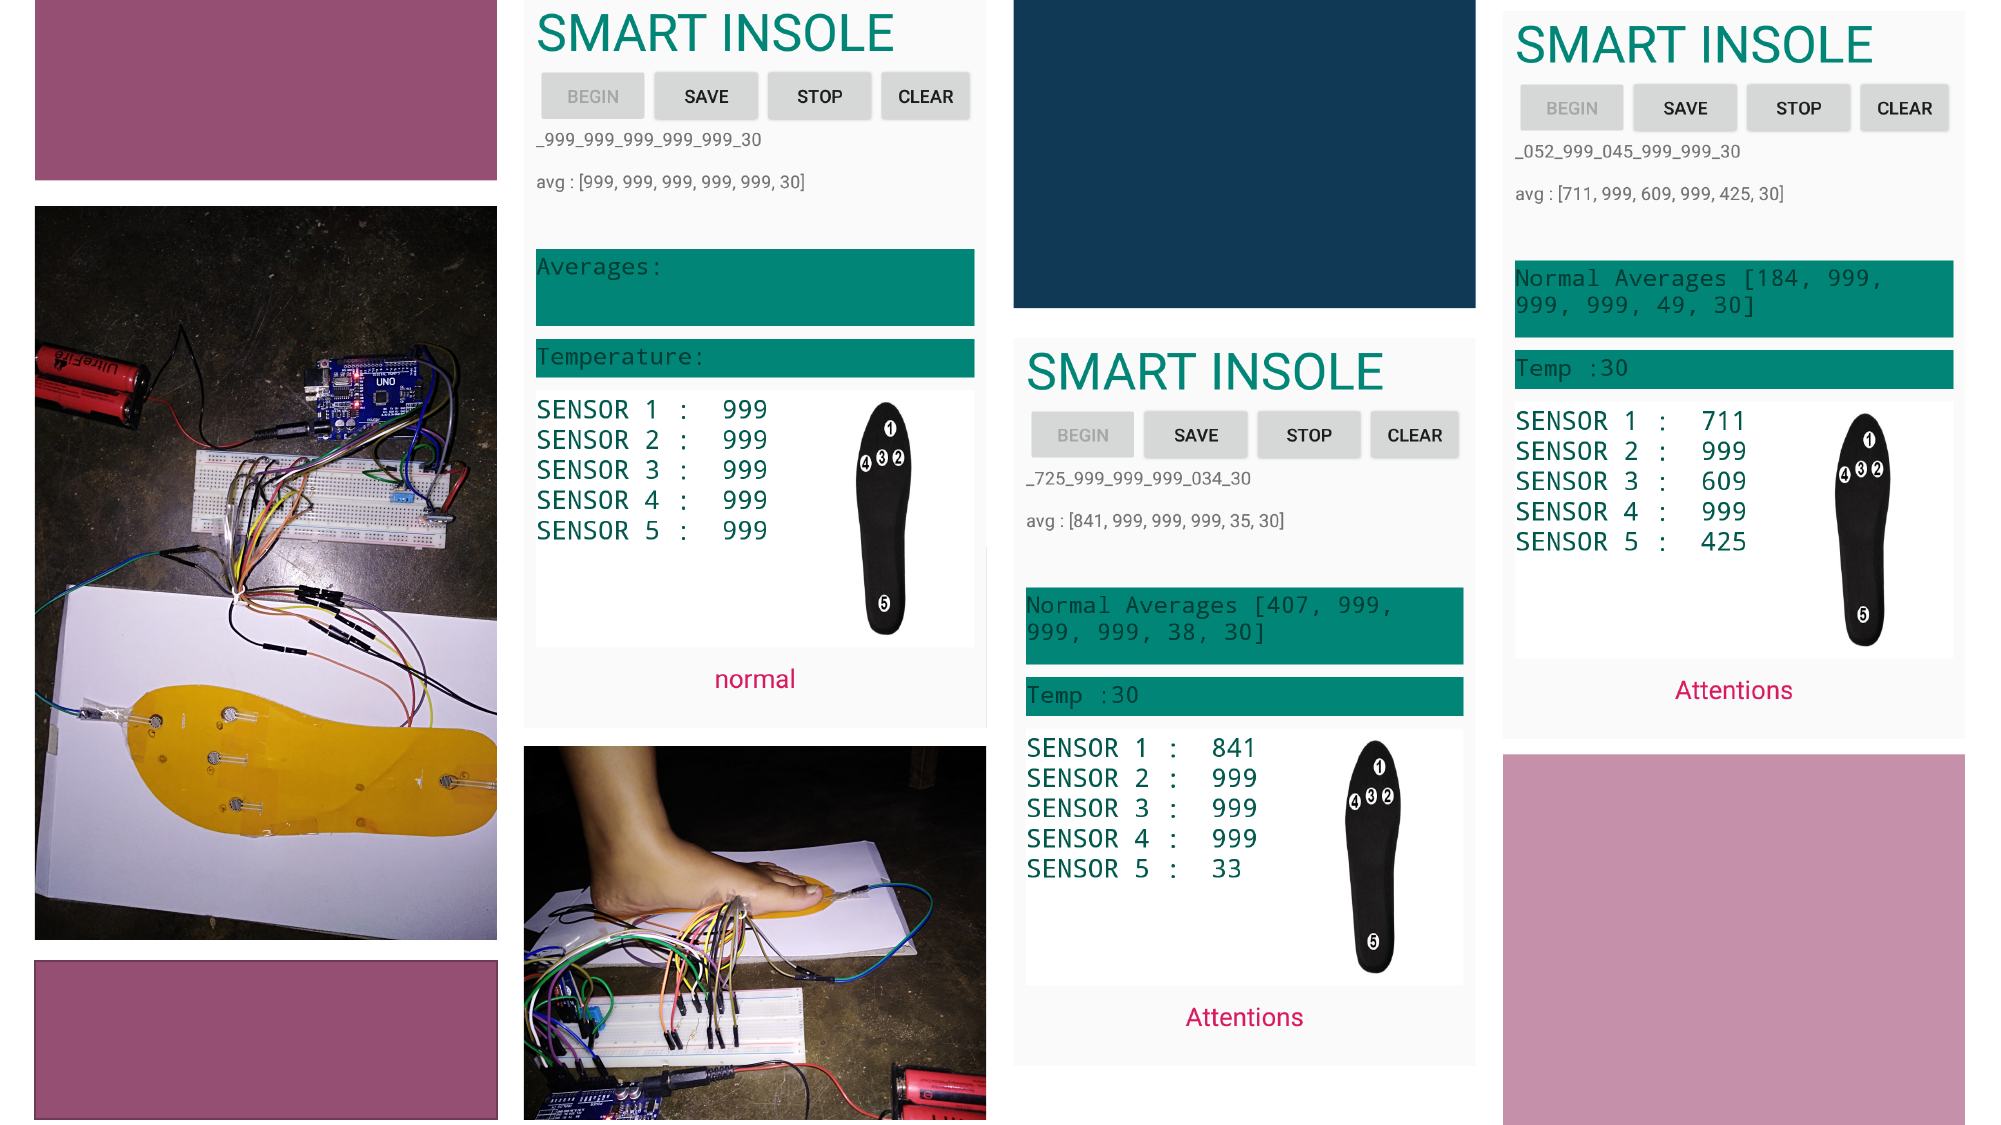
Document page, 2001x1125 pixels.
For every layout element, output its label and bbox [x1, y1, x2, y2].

picture [523, 0, 987, 728]
picture [1502, 11, 1966, 739]
picture [34, 206, 497, 941]
text_box [34, 960, 498, 1120]
picture [1013, 338, 1476, 1066]
picture [523, 746, 987, 1120]
